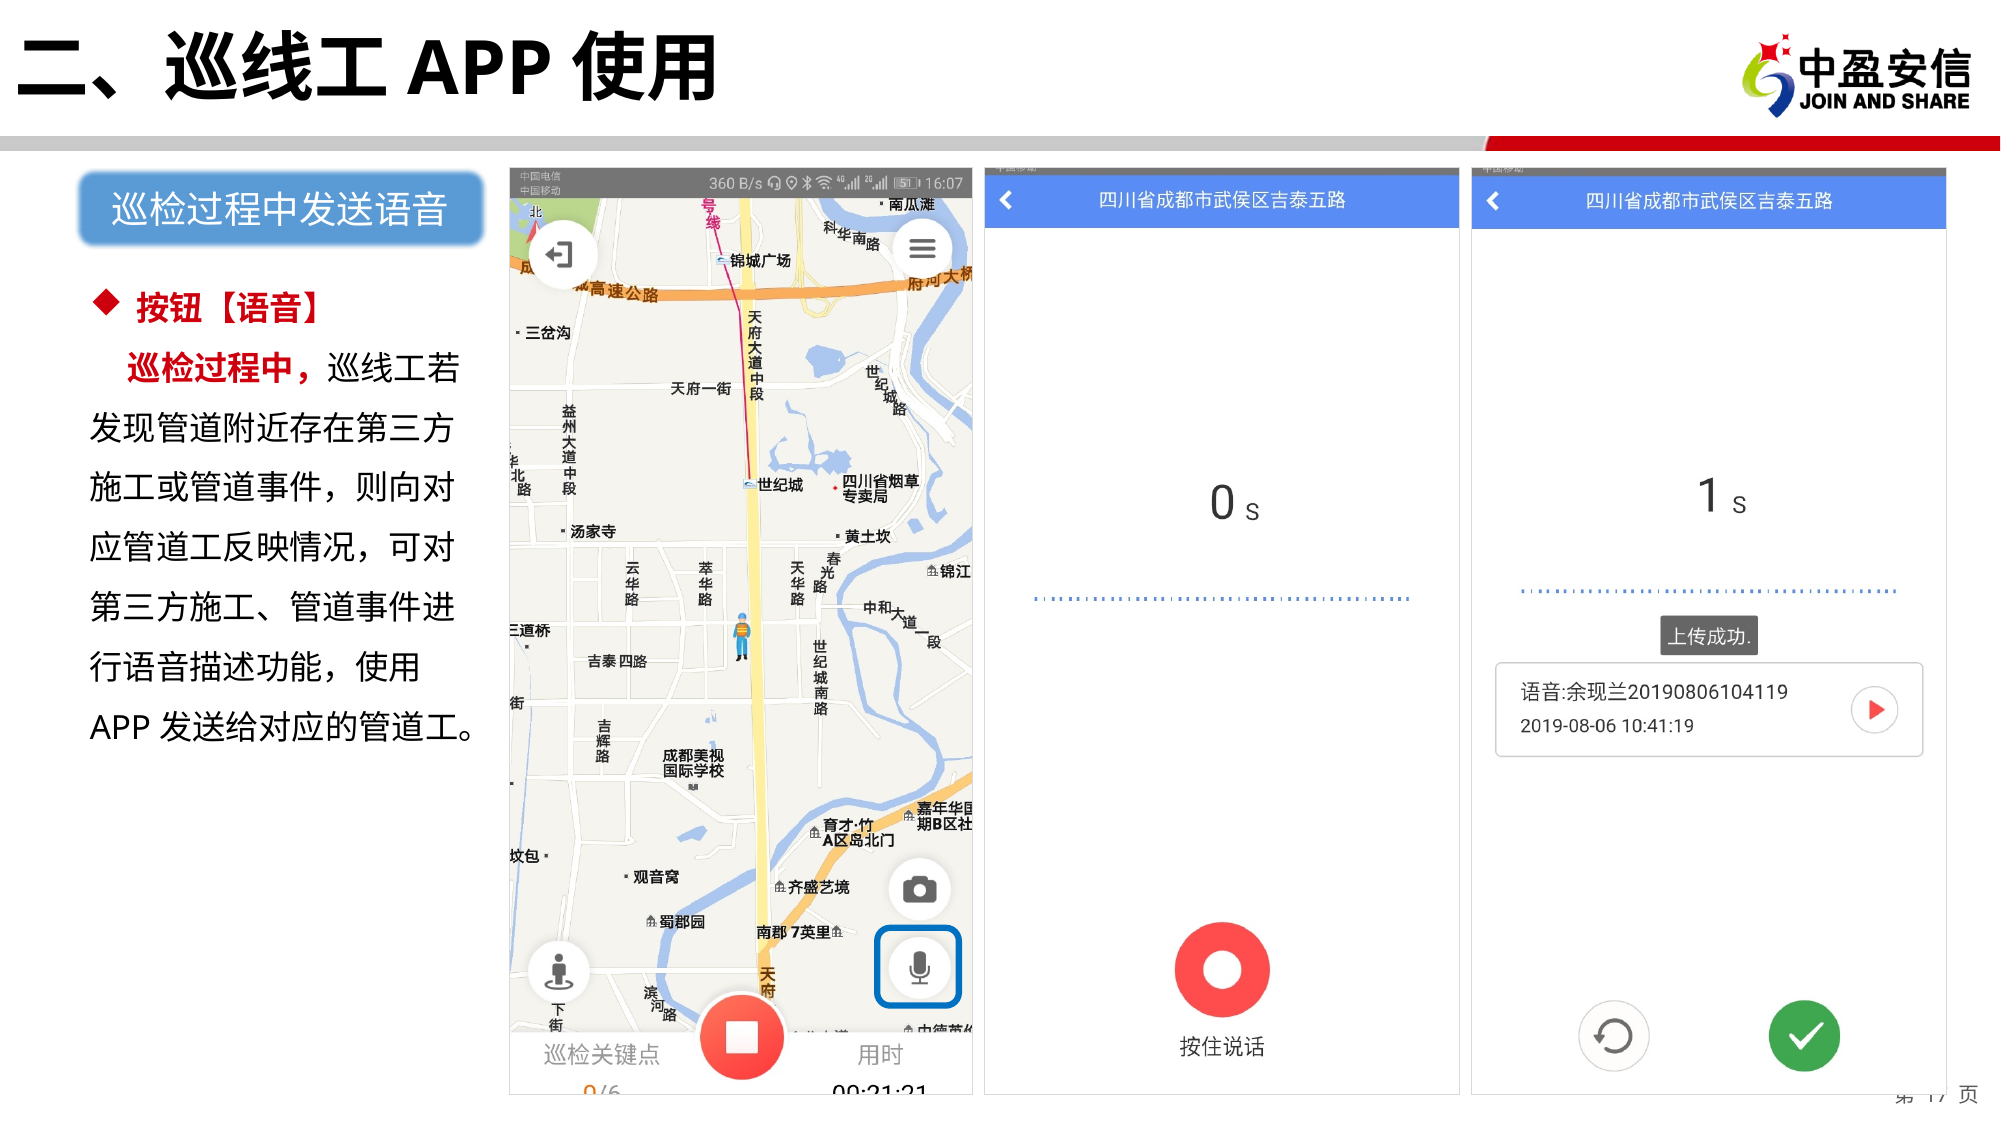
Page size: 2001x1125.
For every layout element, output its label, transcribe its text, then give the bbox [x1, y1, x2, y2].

title 二、巡线工APP使用 [0, 5, 800, 135]
picture [1471, 167, 1947, 1095]
picture [509, 167, 973, 1095]
text_box 按钮【语音】 巡检过程中，巡线工若发现管道附近存在第三方施工或管道事件，则向对应管道工反映情况，可对第三方施工、管道事件进行语音描述功能，使用APP发送给对应的管道工。 [75, 259, 486, 1016]
picture [1742, 33, 1971, 118]
text_box 巡检过程中发送语音 [82, 175, 480, 242]
picture [984, 167, 1460, 1095]
picture [0, 136, 2001, 151]
